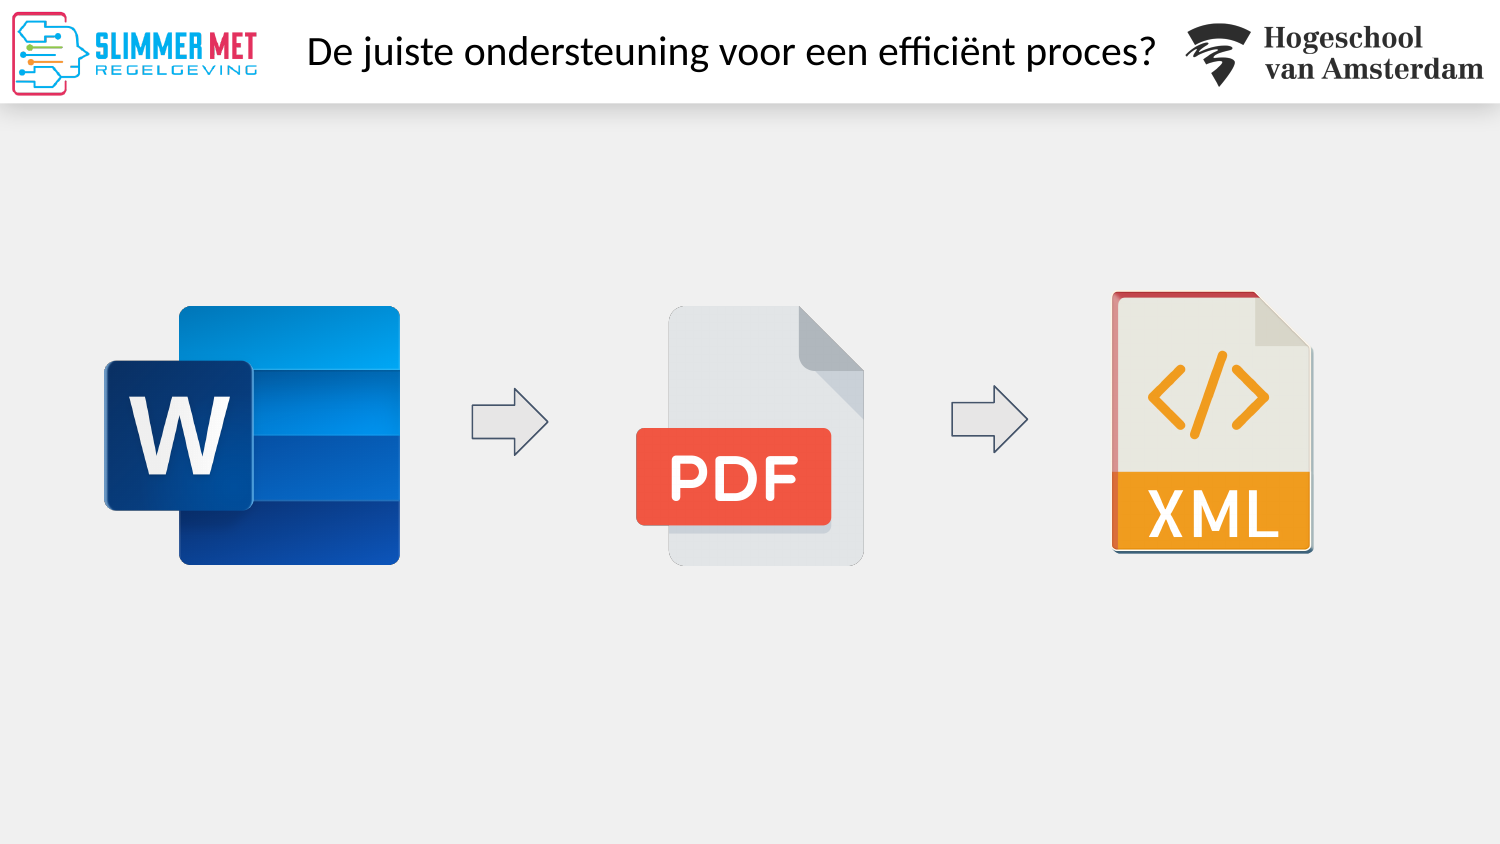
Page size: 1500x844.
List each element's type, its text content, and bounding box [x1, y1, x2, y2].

text_box [952, 385, 1028, 453]
picture [620, 305, 880, 566]
picture [103, 305, 401, 565]
title De juiste ondersteuning voor een efficiënt proces? [291, 0, 1500, 104]
picture [0, 0, 272, 108]
picture [1090, 264, 1334, 580]
text_box [472, 388, 548, 456]
